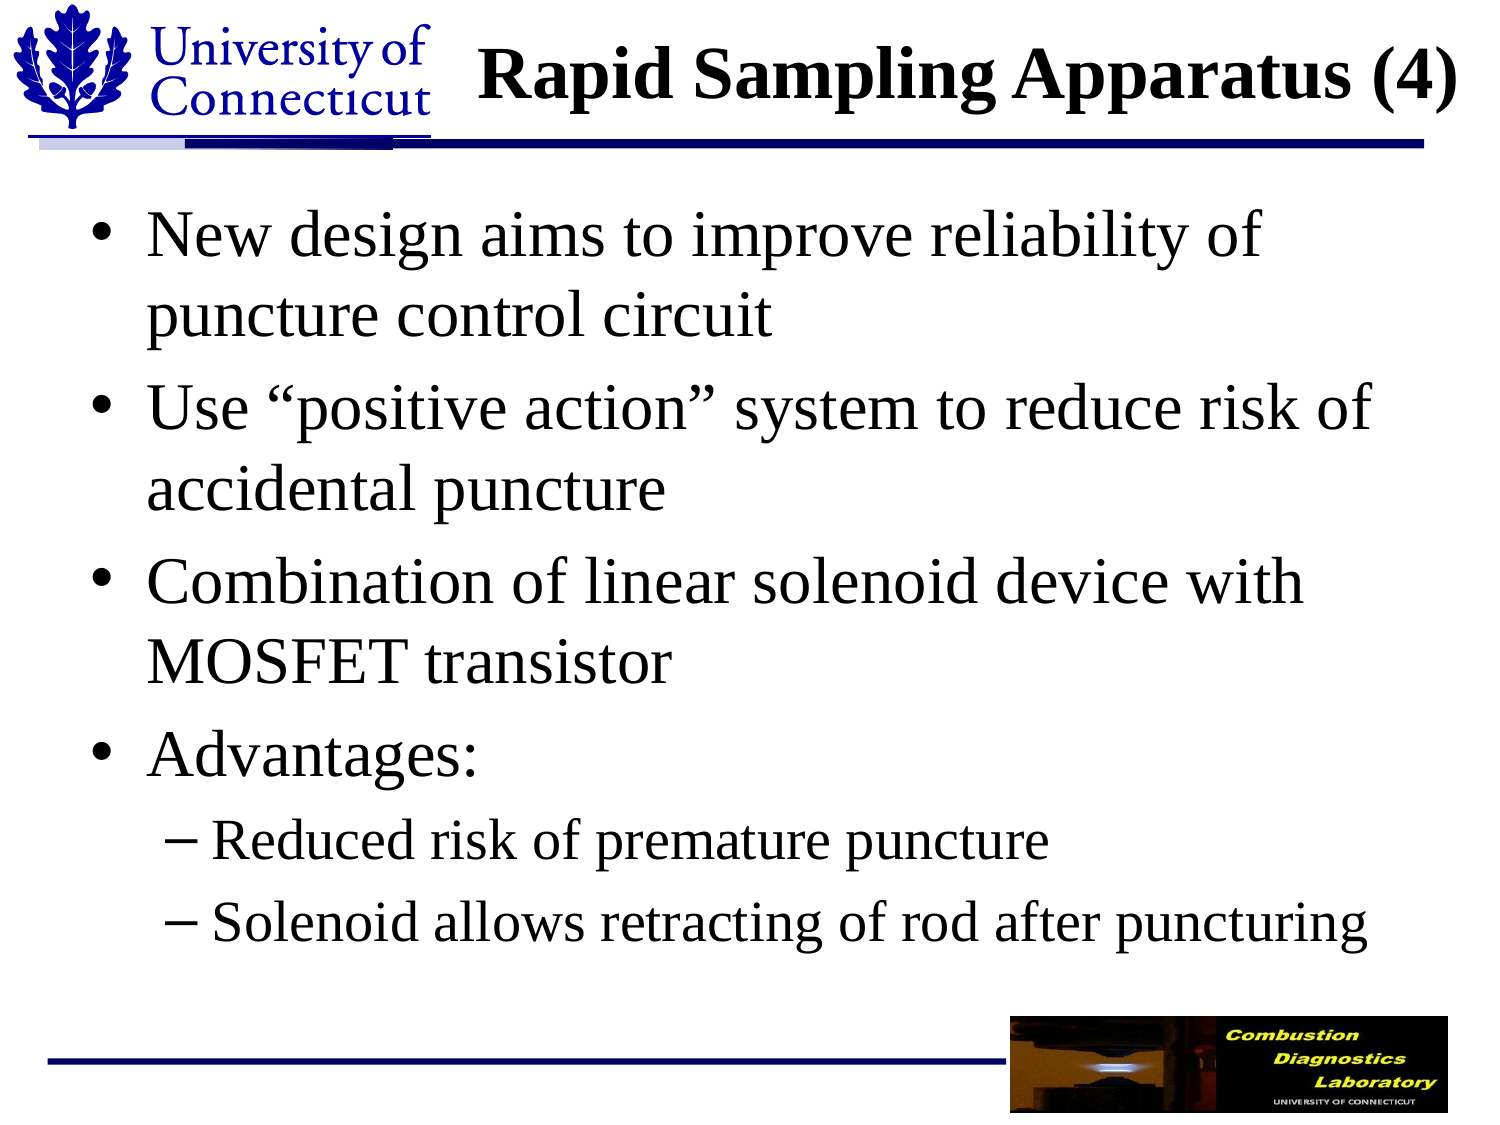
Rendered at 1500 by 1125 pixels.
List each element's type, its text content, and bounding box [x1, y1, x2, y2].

picture [1010, 1016, 1448, 1113]
picture [39, 138, 393, 150]
list New design aims to improve reliability of puncture control circuit Use “positive action” system to reduce risk of accidental puncture Combination of linear solenoid device with MOSFET transistor Advantages: Reduced risk of premature puncture Solenoid allows retracting of rod after puncturing [74, 182, 1426, 1001]
title Rapid Sampling Apparatus (4) [437, 0, 1500, 138]
